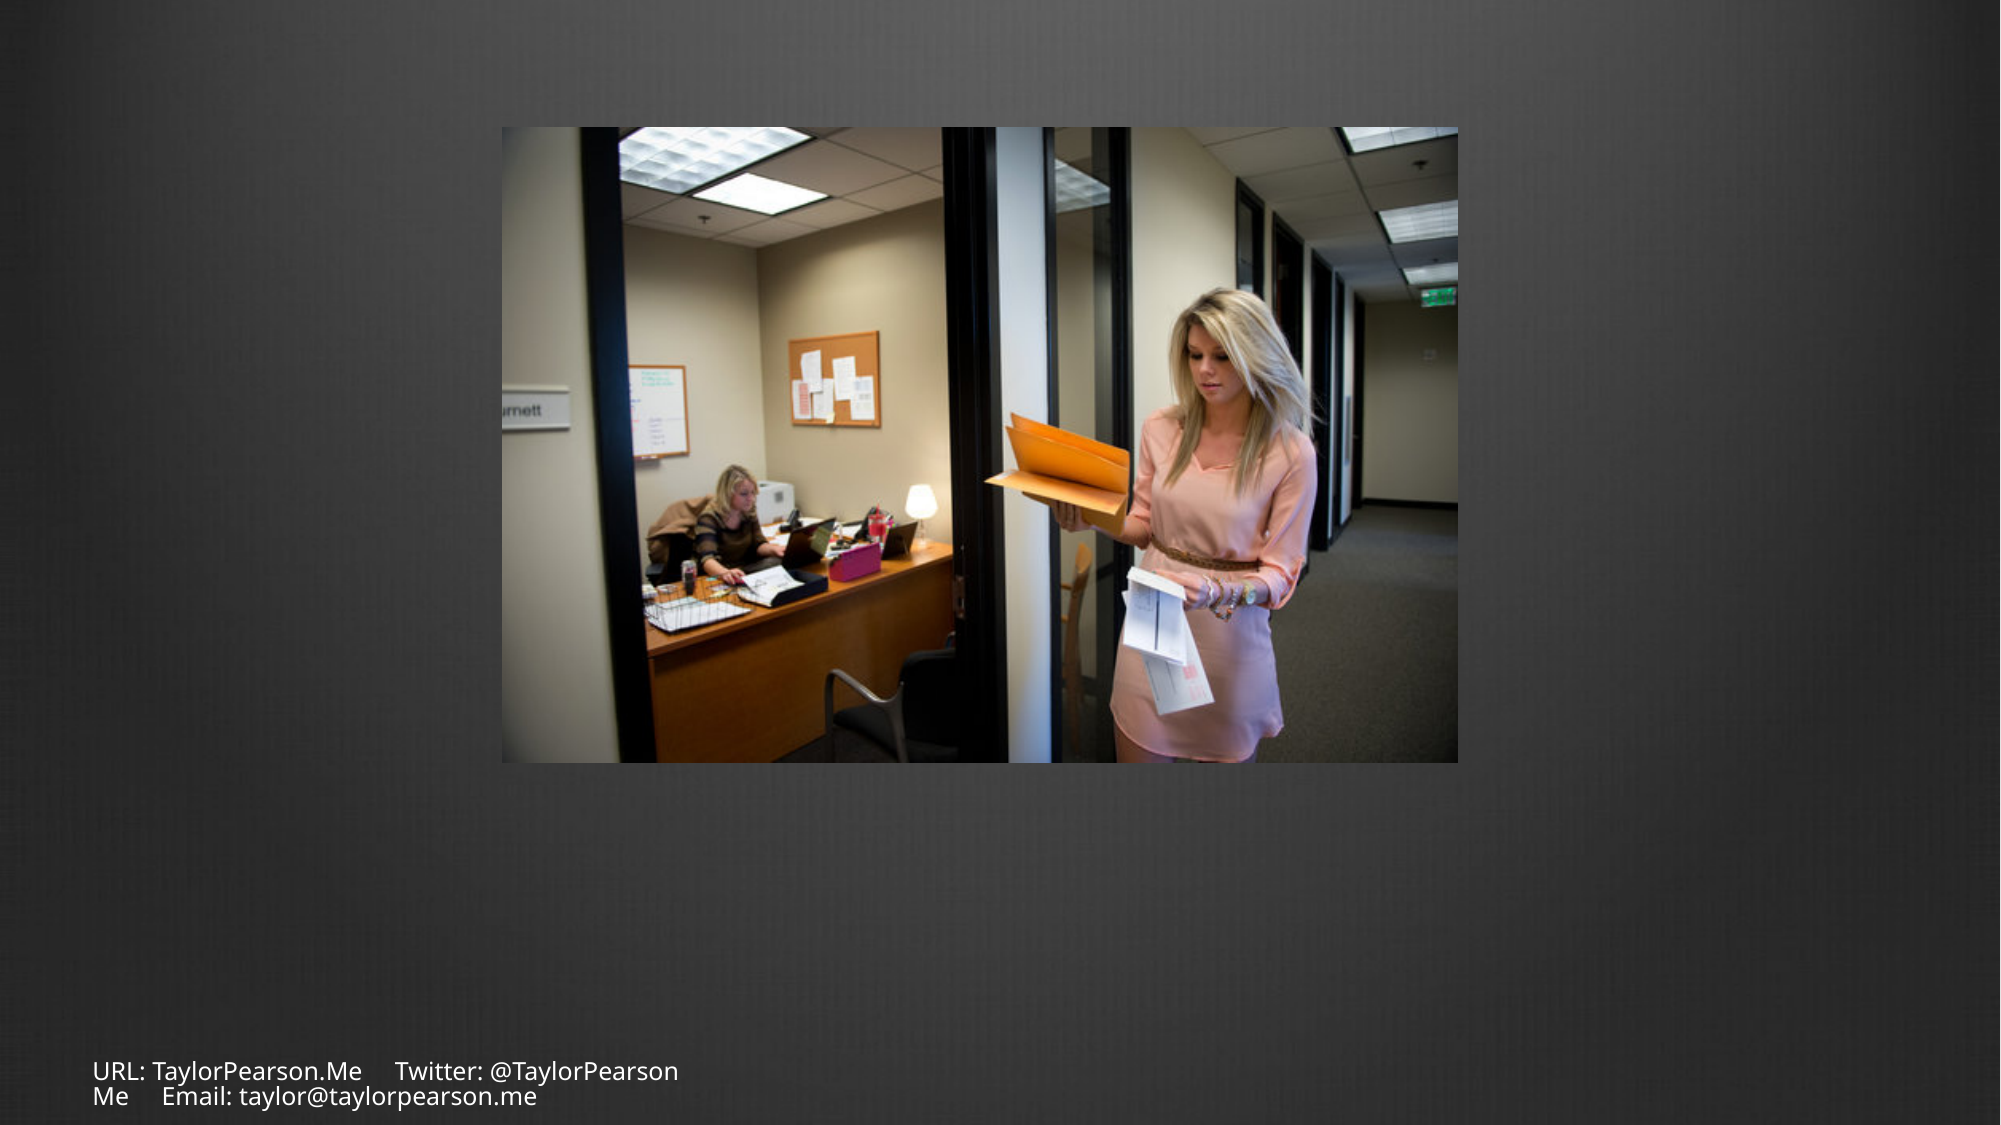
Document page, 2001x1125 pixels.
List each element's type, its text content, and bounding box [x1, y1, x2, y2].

picture [501, 127, 1458, 763]
footer URL: TaylorPearson.Me Twitter: @TaylorPearsonMe Email: taylor@taylorpearson.me [77, 1042, 711, 1103]
